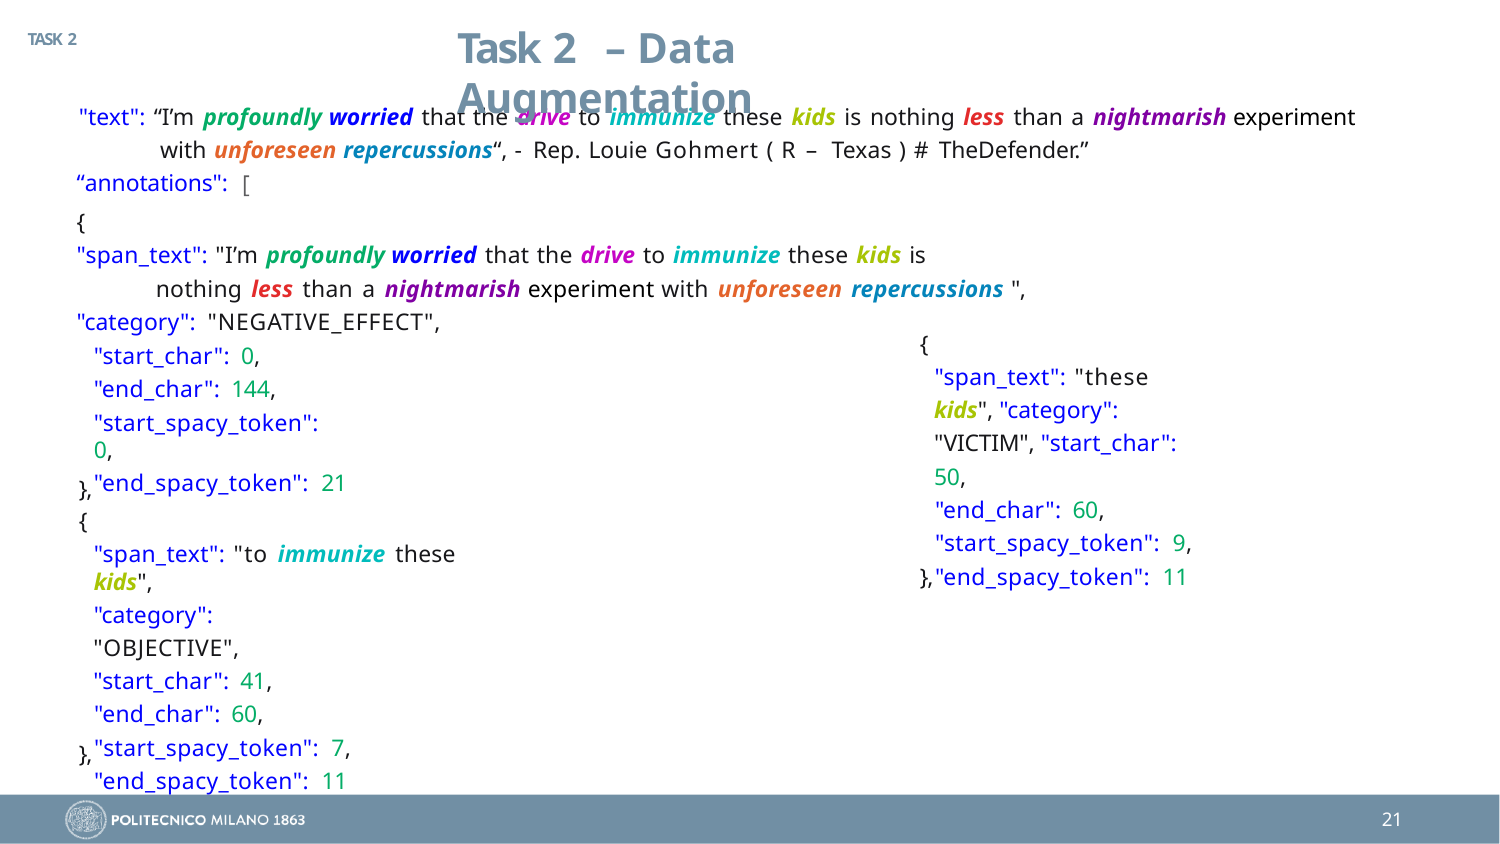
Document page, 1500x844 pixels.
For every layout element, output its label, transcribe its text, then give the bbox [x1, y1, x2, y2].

text_box "start_char": 0, "end_char": 144, "start_spacy_token": 0, "end_spacy_token": 21 [91, 333, 350, 497]
picture [62, 797, 308, 841]
text_box "span_text": "to immunize these kids", "category": "OBJECTIVE", "start_char": 41, "end_char": 60, "start_spacy_token": 7, "end_spacy_token": 11 [91, 531, 520, 794]
text_box }, [76, 737, 95, 768]
text_box "text": “I’m profoundly worried that the drive to immunize these kids is nothing less than a nightmarish experiment with unforeseen repercussions“, - Rep. Louie Gohmert ( R – Texas ) # TheDefender.” “annotations": { "span_text": "I’m profoundly worried that the drive to immunize these kids is nothing less than a nightmarish experiment with unforeseen repercussions ", "category": "NEGATIVE_EFFECT", [76, 94, 1363, 335]
text_box TASK 2 [25, 26, 83, 49]
text_box }, { [76, 468, 95, 535]
slide_number 10 [1375, 807, 1405, 844]
text_box { [917, 327, 930, 357]
title Task 2 – Data Augmentation [455, 19, 1036, 163]
text_box }, [917, 560, 936, 591]
text_box "span_text": "these kids", "category": "VICTIM", "start_char": 50, "end_char": 60, "start_spacy_token": 9, "end_spacy_token": 11 [932, 354, 1216, 590]
